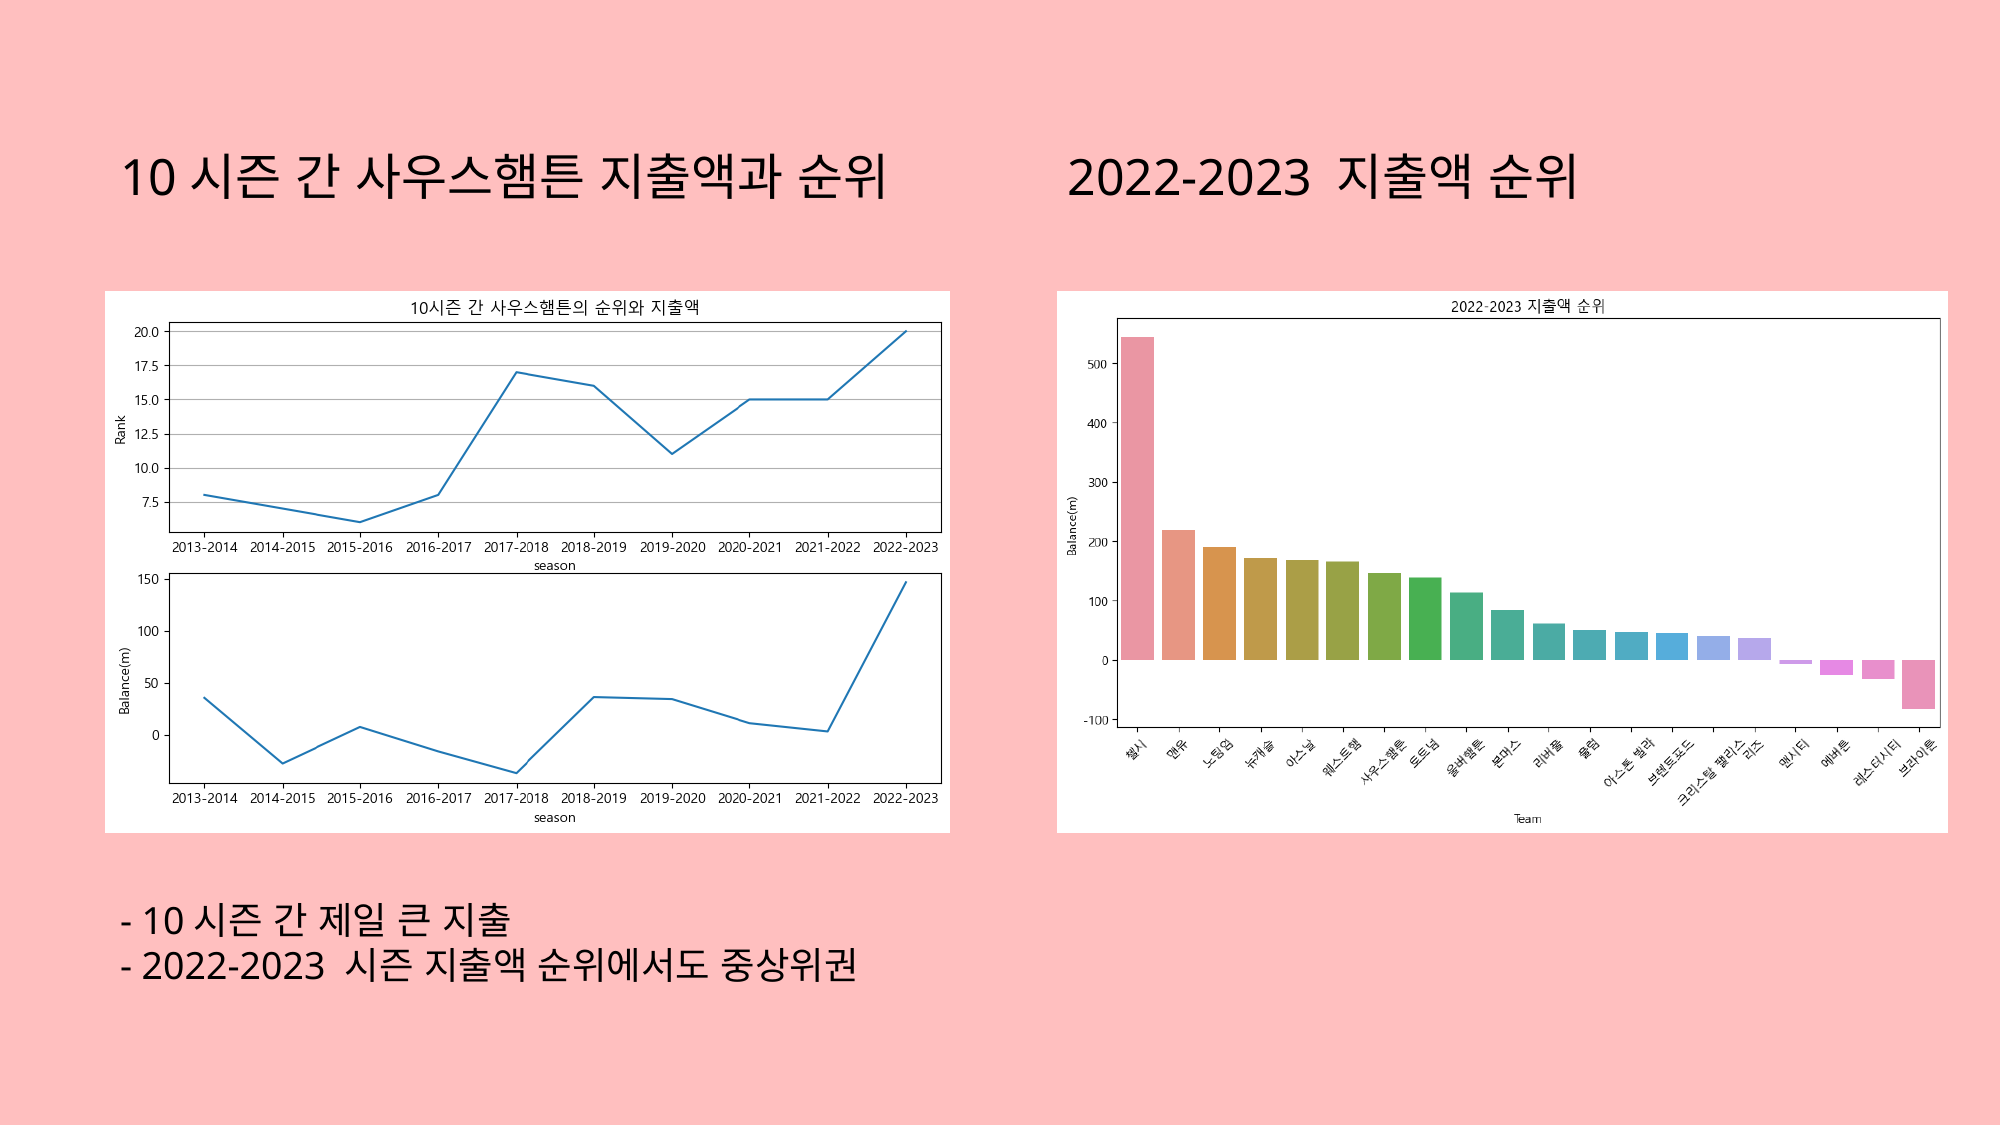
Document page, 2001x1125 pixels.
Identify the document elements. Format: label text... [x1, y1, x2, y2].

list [105, 291, 950, 833]
picture [1057, 291, 1948, 833]
text_box 2022-2023 지출액 순위 [1052, 80, 2000, 278]
title 10시즌 간 사우스햄튼 지출액과 순위 [105, 80, 1037, 278]
text_box - 10시즌 간 제일 큰 지출 - 2022-2023 시즌 지출액 순위에서도 중상위권 [105, 889, 1337, 995]
